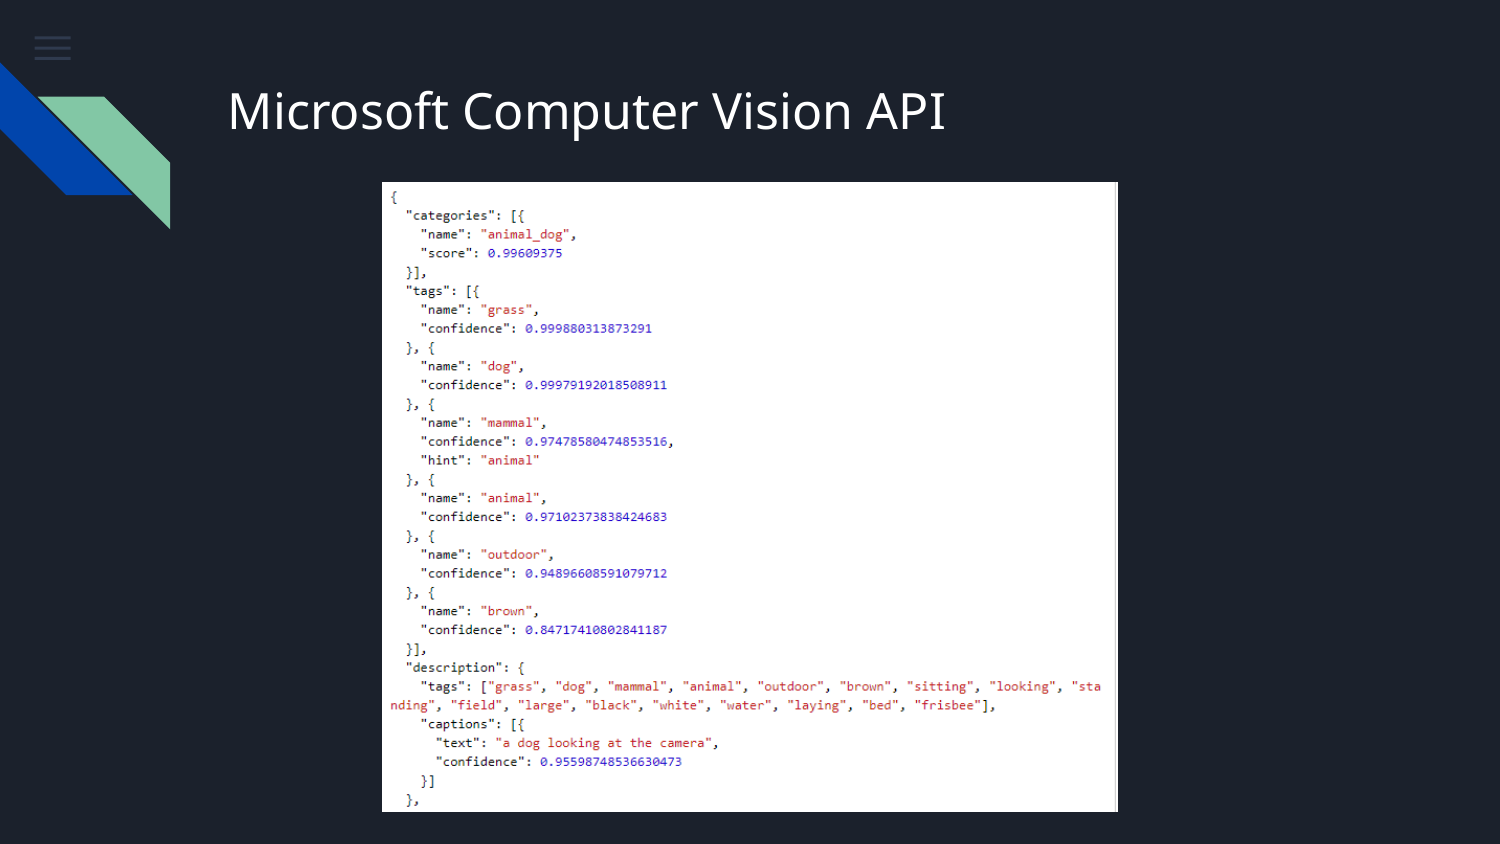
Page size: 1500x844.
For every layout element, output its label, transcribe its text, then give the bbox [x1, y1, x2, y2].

title Microsoft Computer Vision API [212, 64, 1368, 215]
picture [382, 181, 1118, 812]
